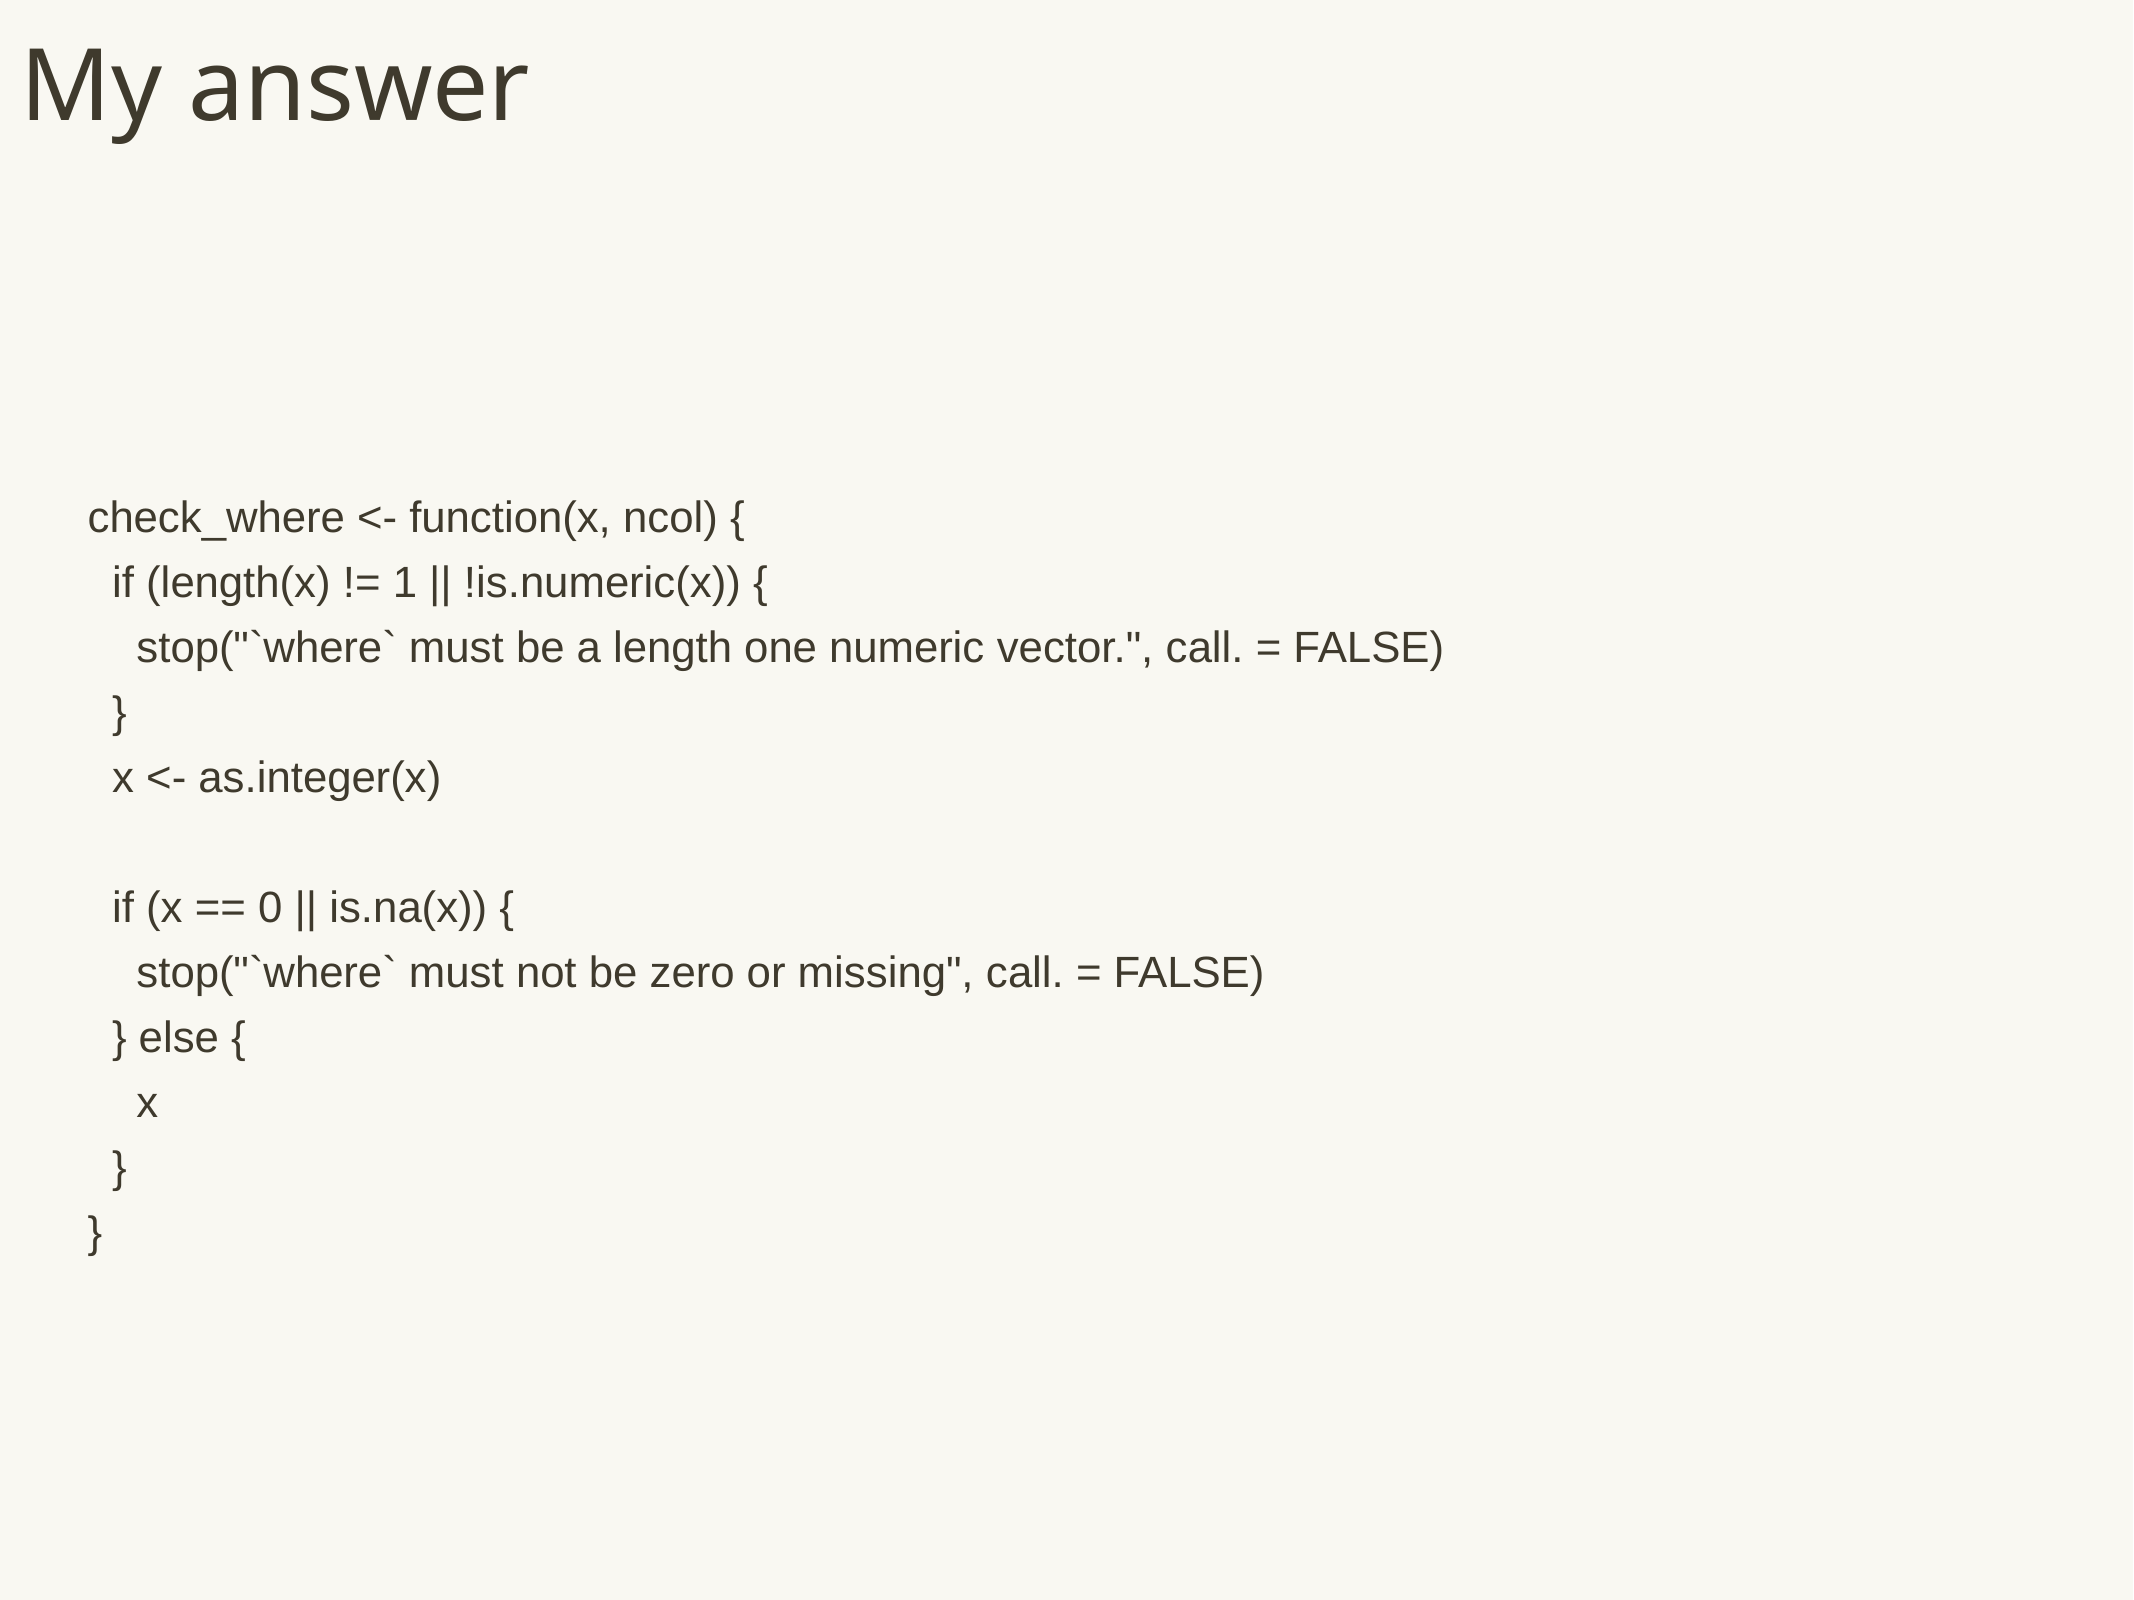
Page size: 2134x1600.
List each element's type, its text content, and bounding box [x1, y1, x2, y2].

list check_where <- function(x, ncol) { if (length(x) != 1 || !is.numeric(x)) { stop("`where` must be a length one numeric vector.", call. = FALSE) } x <- as.integer(x) if (x == 0 || is.na(x)) { stop("`where` must not be zero or missing", call. = FALSE) } else { x } } [78, 241, 2055, 1505]
title My answer [0, 0, 2134, 163]
